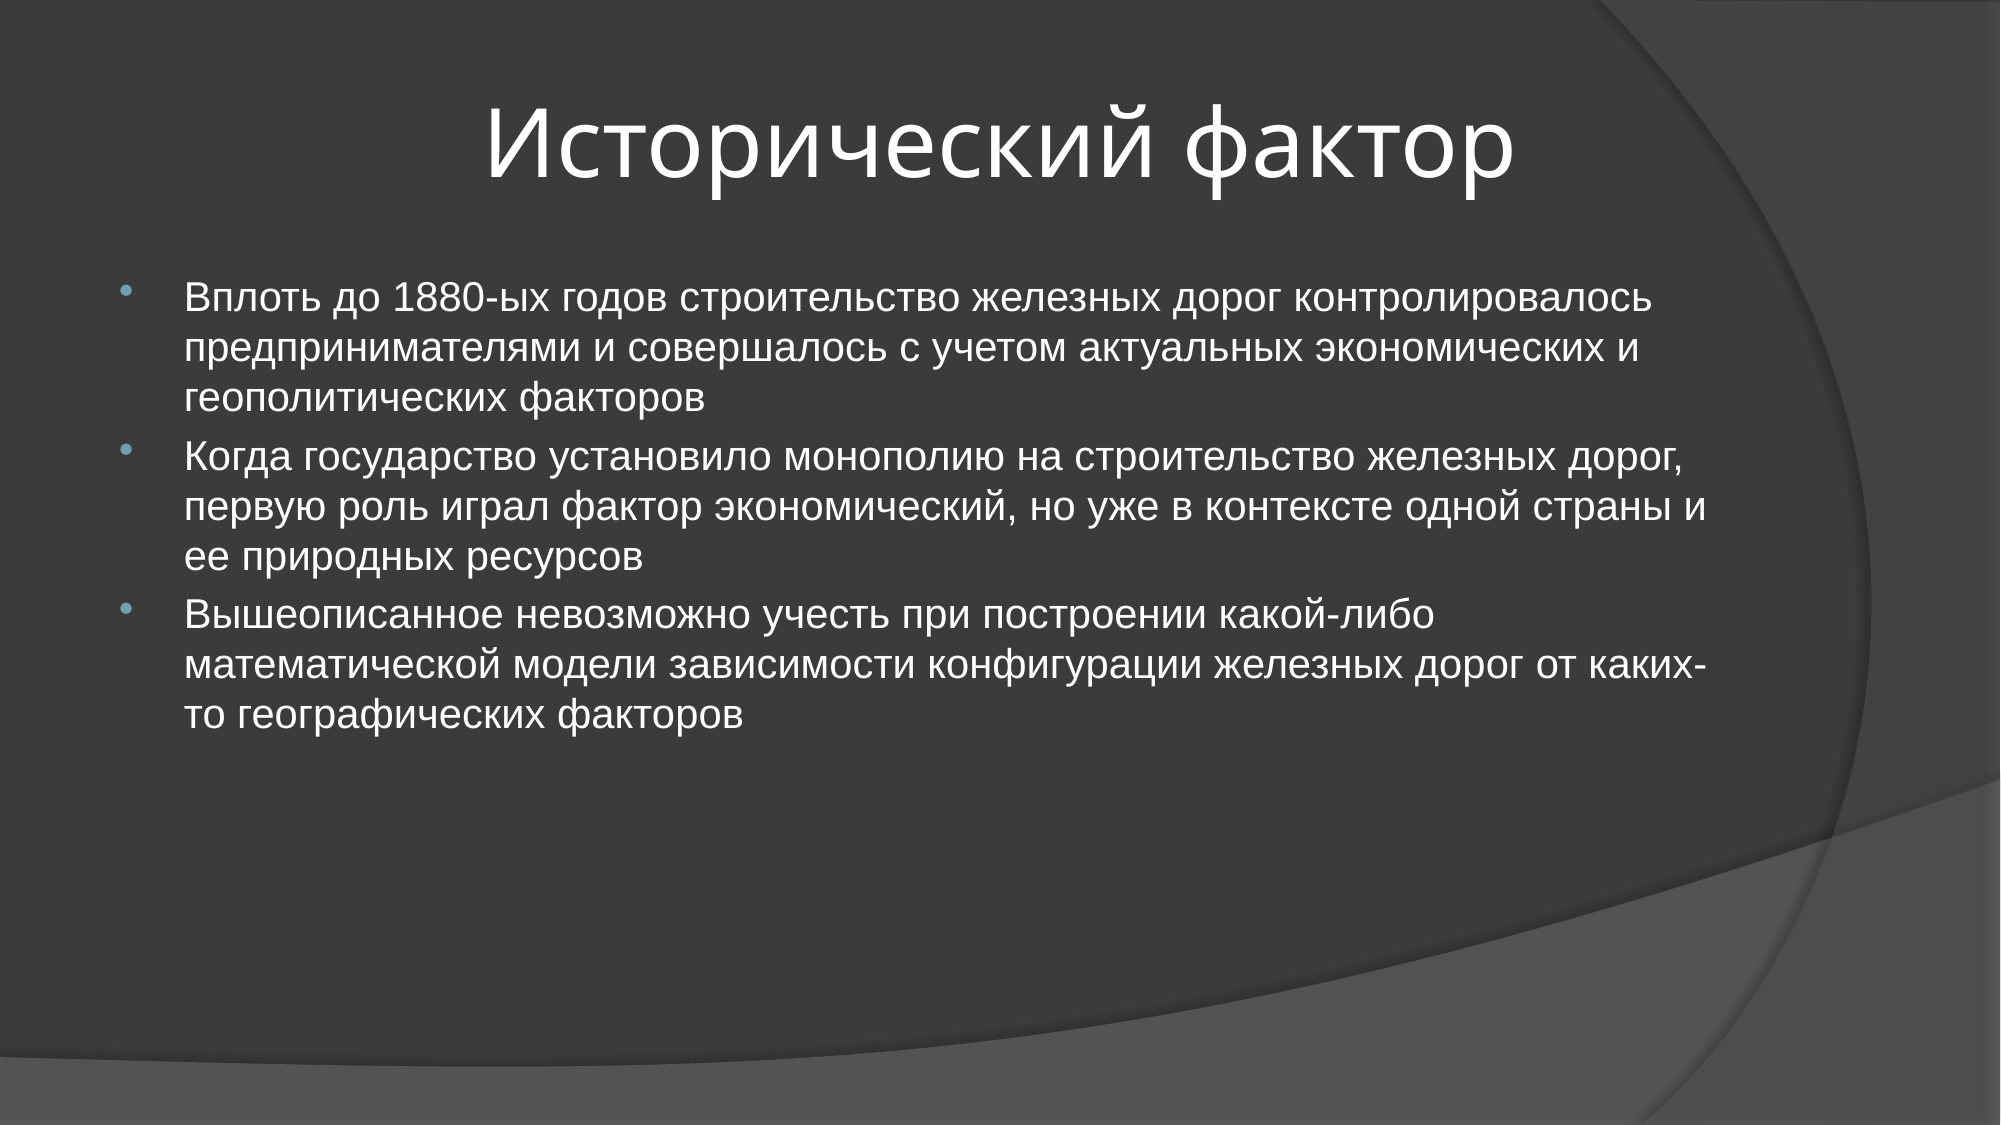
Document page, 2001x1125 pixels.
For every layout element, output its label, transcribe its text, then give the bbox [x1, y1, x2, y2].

list Вплоть до 1880-ых годов строительство железных дорог контролировалось предпринимателями и совершалось с учетом актуальных экономических и геополитических факторов Когда государство установило монополию на строительство железных дорог, первую роль играл фактор экономический, но уже в контексте одной страны и ее природных ресурсов Вышеописанное невозможно учесть при построении какой-либо математической модели зависимости конфигурации железных дорог от каких-то географических факторов [99, 262, 1734, 1005]
title Исторический фактор [99, 45, 1902, 233]
